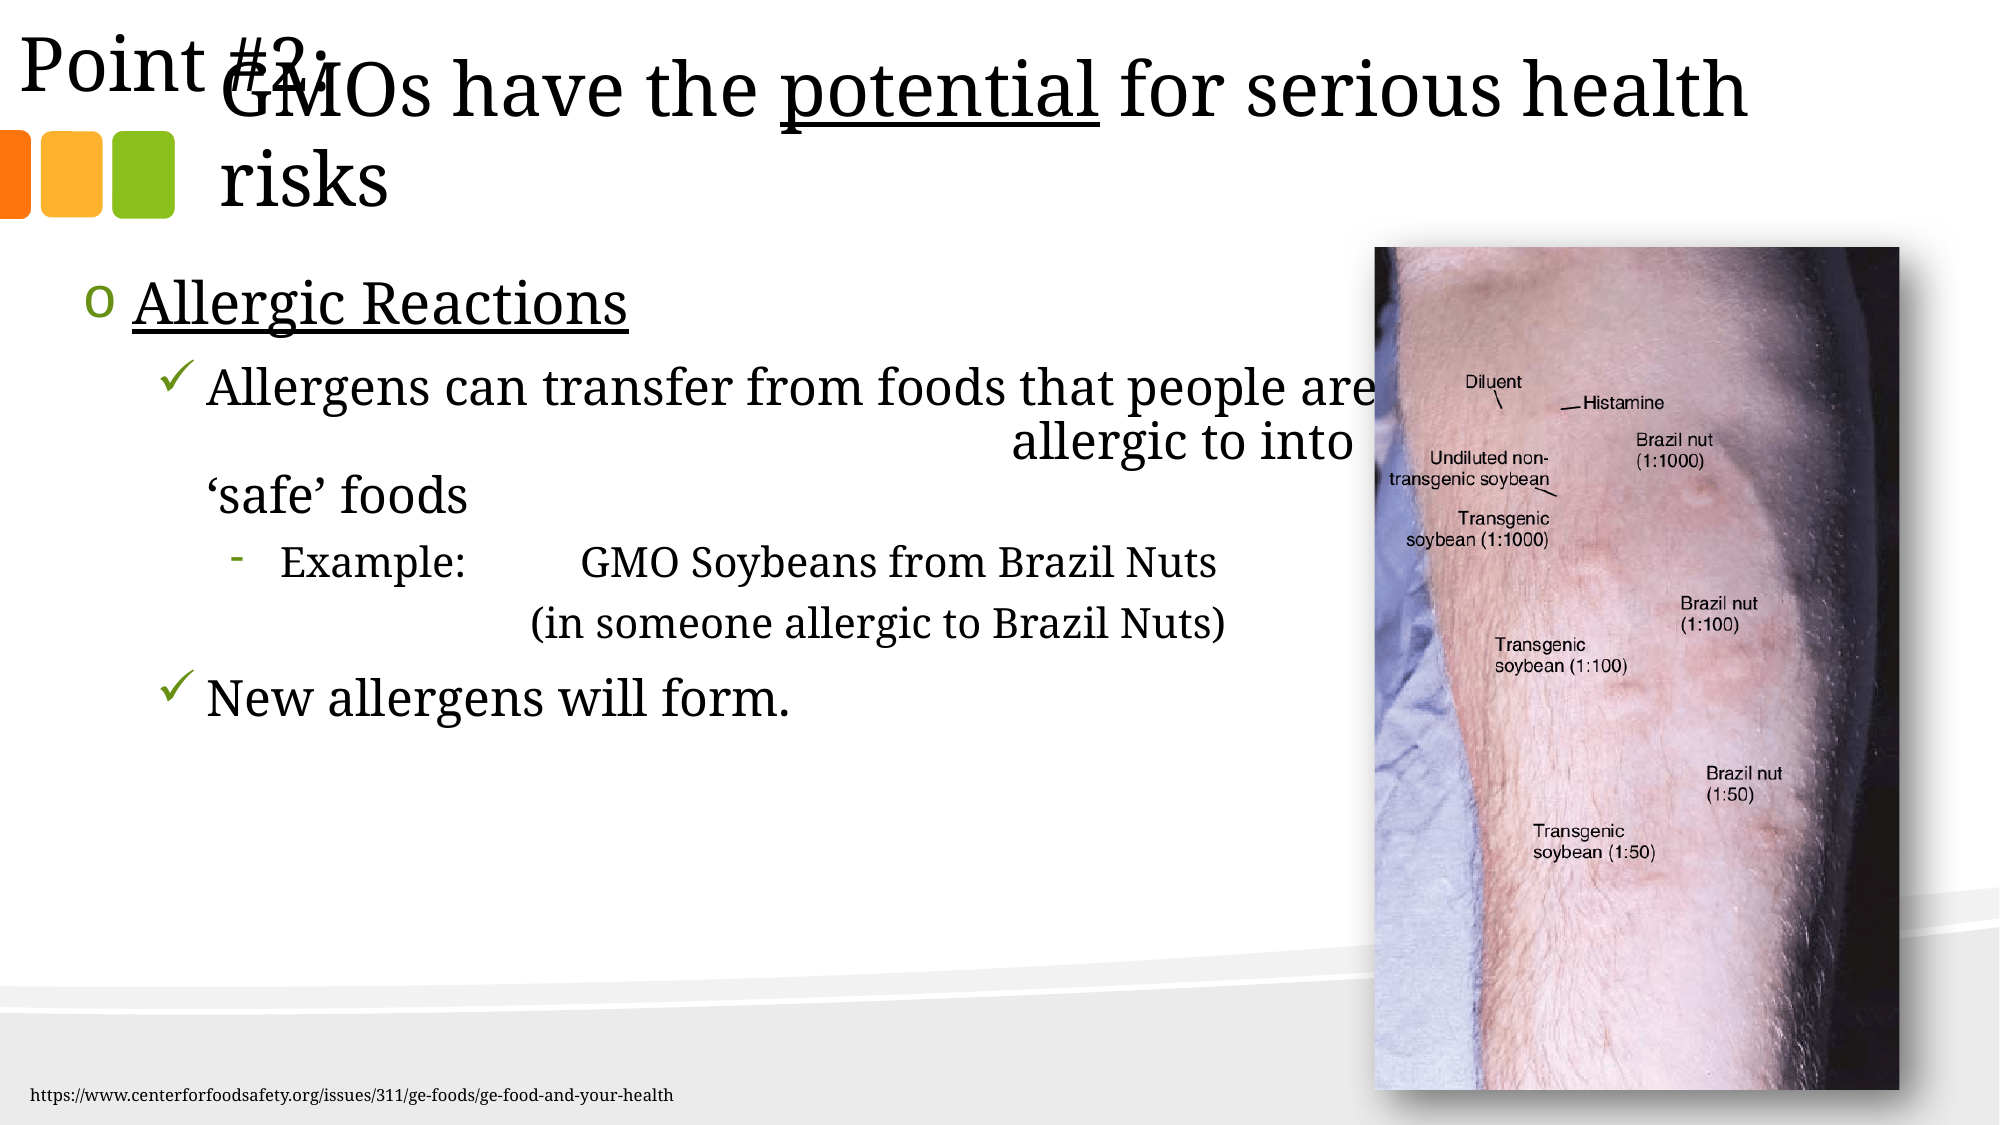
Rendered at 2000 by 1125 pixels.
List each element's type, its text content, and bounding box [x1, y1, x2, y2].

text_box Point #2: [0, 16, 1713, 116]
picture [1374, 247, 1900, 1091]
title GMOs have the potential for serious health risks [199, 19, 1950, 232]
list Allergic Reactions Allergens can transfer from foods that people are allergic to into ‘safe’ foods Example: GMO Soybeans from Brazil Nuts (in someone allergic to Brazil Nuts) New allergens will form. [62, 264, 1363, 1077]
text_box https://www.centerforfoodsafety.org/issues/311/ge-foods/ge-food-and-your-health [15, 1077, 1367, 1112]
text_box [111, 130, 176, 220]
picture [0, 130, 32, 219]
